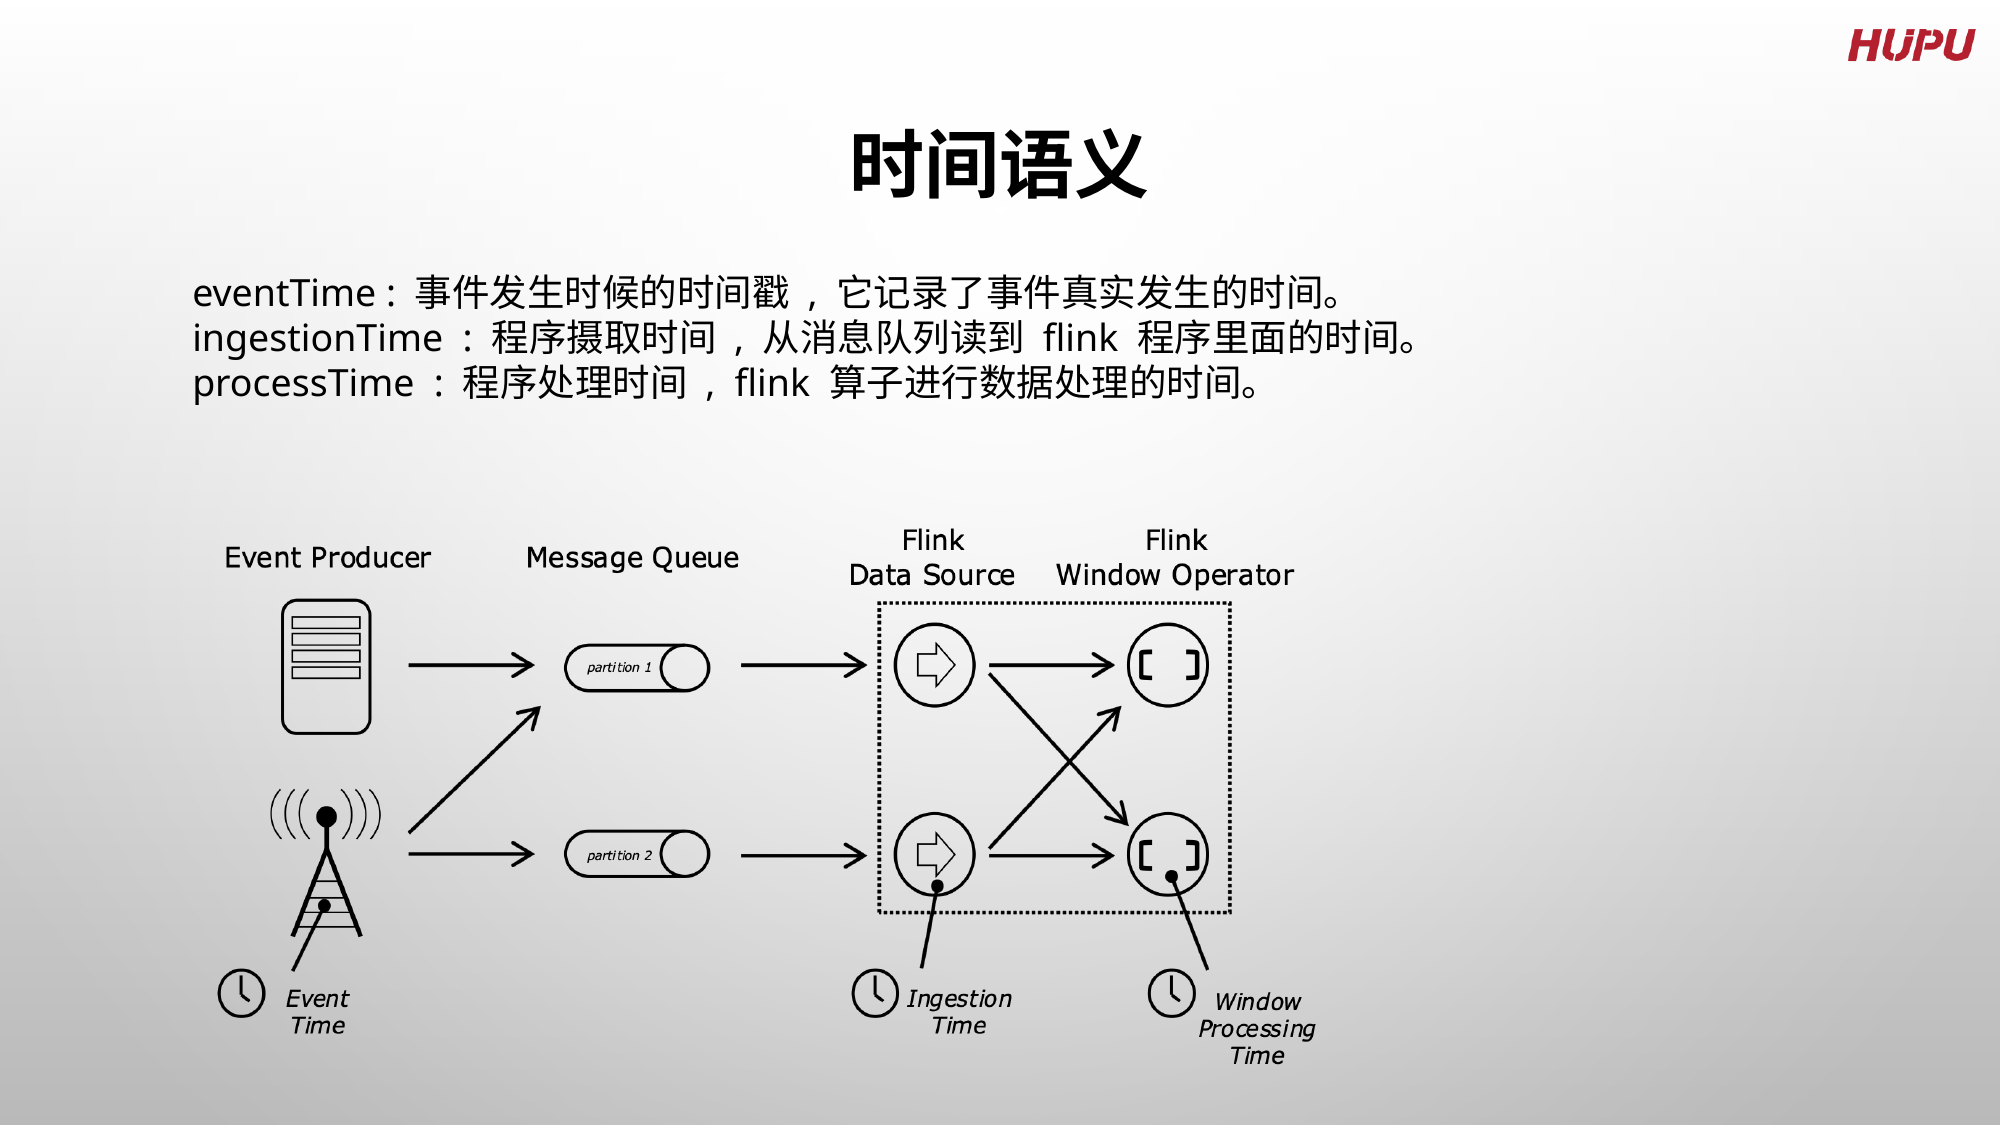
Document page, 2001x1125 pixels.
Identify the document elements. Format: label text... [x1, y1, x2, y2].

text_box eventTime : 事件发生时候的时间戳 , 它记录了事件真实发生的时间。 ingestionTime : 程序摄取时间 , 从消息队列读到 flink 程序里面的时间。 processTime : 程序处理时间 , flink 算子进行数据处理的时间。 [177, 261, 1456, 412]
title 时间语义 [137, 59, 1863, 278]
picture [0, 0, 2000, 1125]
